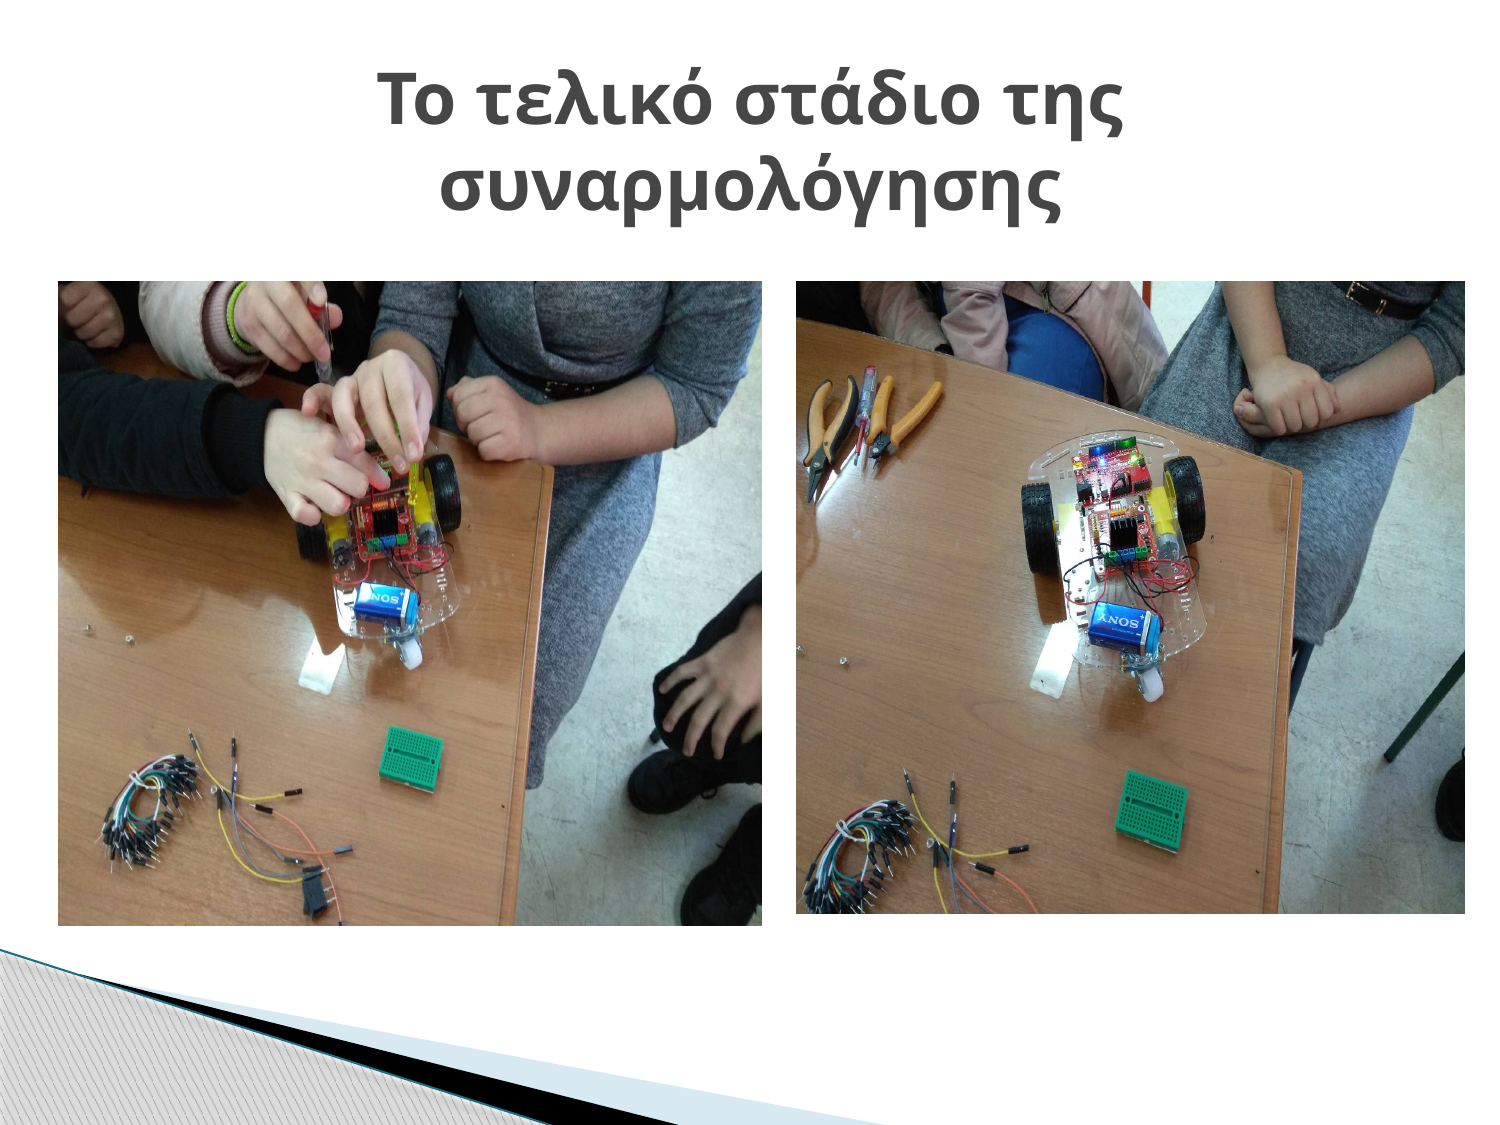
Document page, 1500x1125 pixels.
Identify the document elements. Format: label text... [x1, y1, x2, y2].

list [58, 280, 762, 926]
title Το τελικό στάδιο της συναρμολόγησης [75, 45, 1425, 233]
picture [796, 280, 1466, 915]
